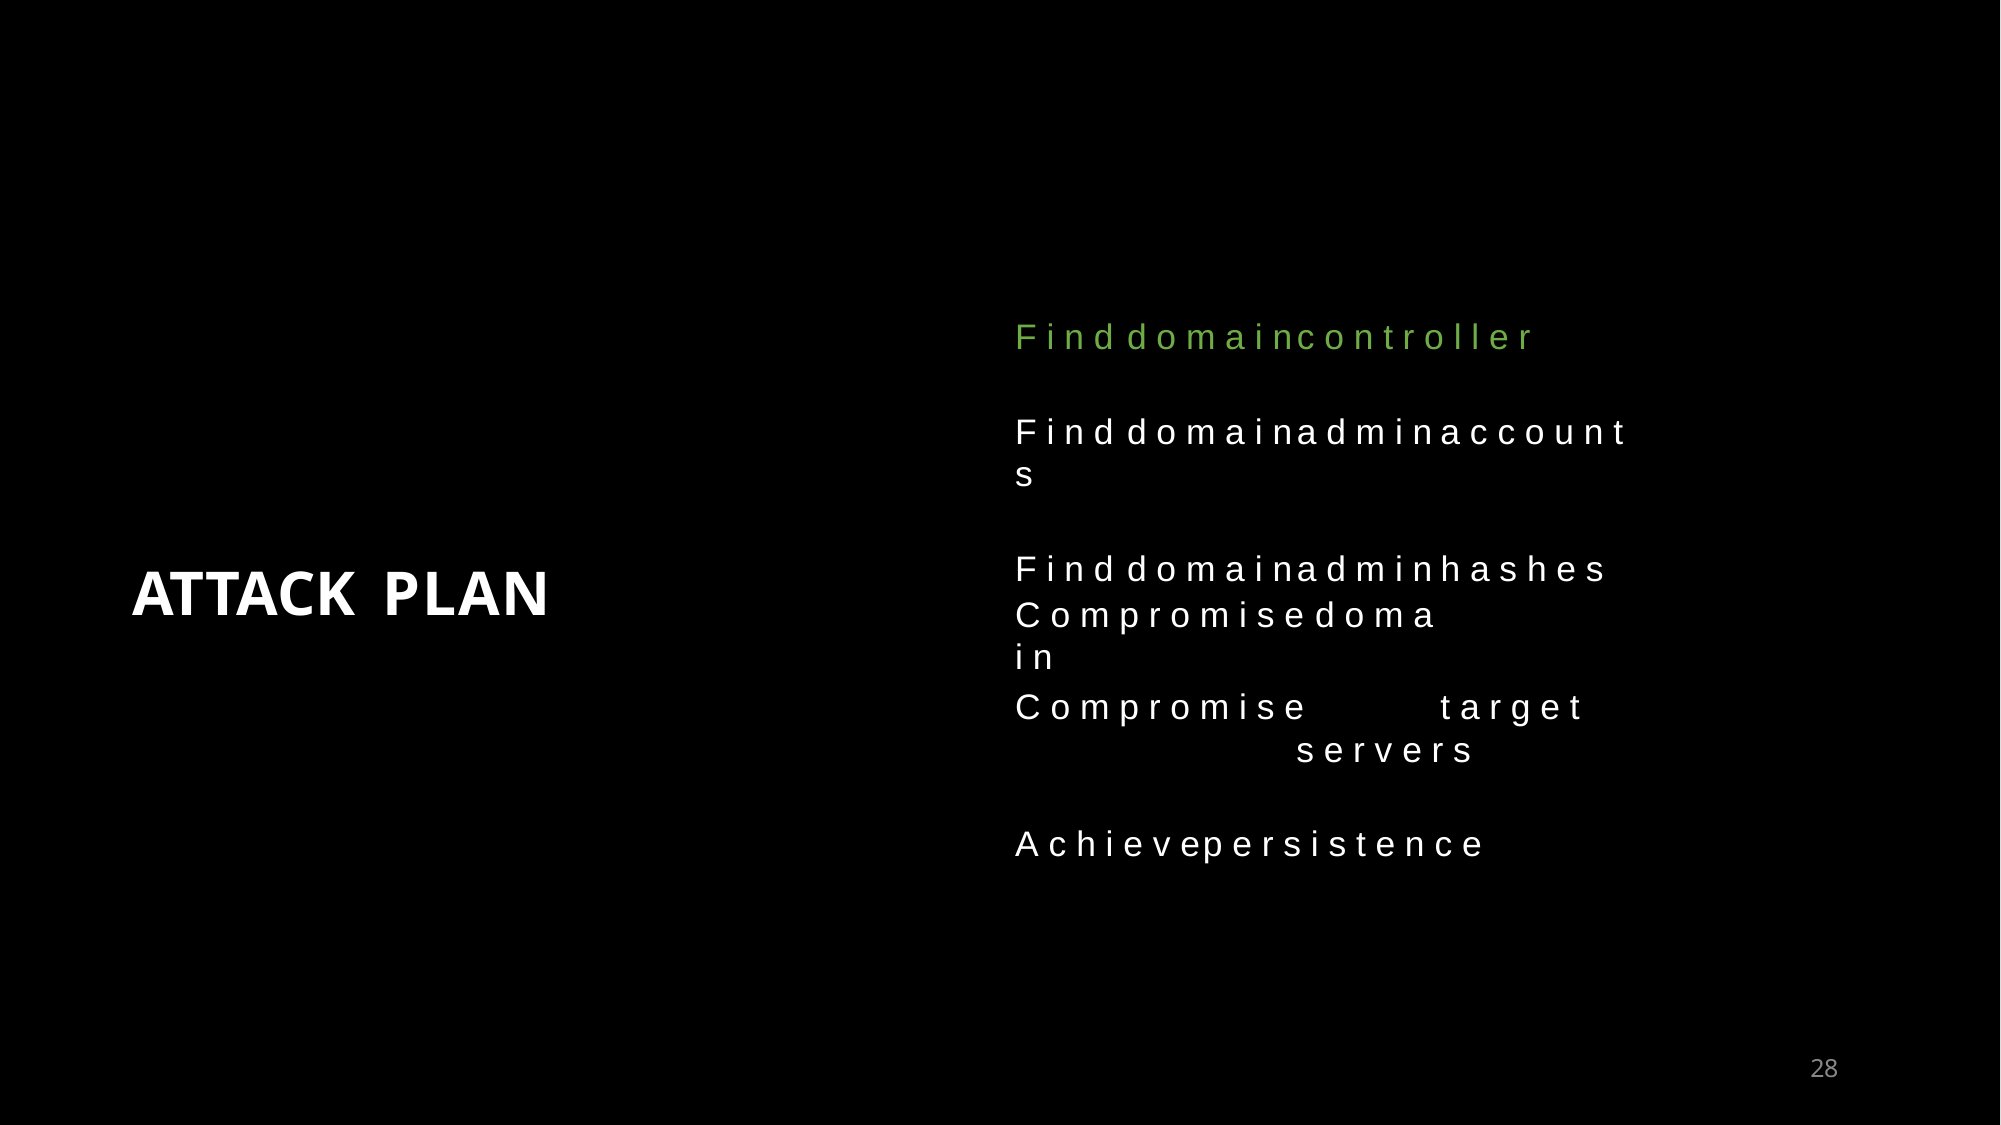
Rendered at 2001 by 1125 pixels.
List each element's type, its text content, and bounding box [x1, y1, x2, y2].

text_box C o m p r o m i s e t a r g e t s e r v e r s A c h i e v e p e r s i s t e n c e [1013, 682, 1596, 864]
text_box F i n d d o m a i n c o n t r o l l e r F i n d d o m a i n a d m i n a c c o u n t s F i n d d o m a i n a d m i n h a s h e s [1013, 311, 1628, 589]
text_box C o m p r o m i s e d o m a i n [1013, 589, 1445, 677]
text_box ATTACK PLAN [130, 552, 636, 628]
slide_number 100 [897, 1033, 1887, 1125]
